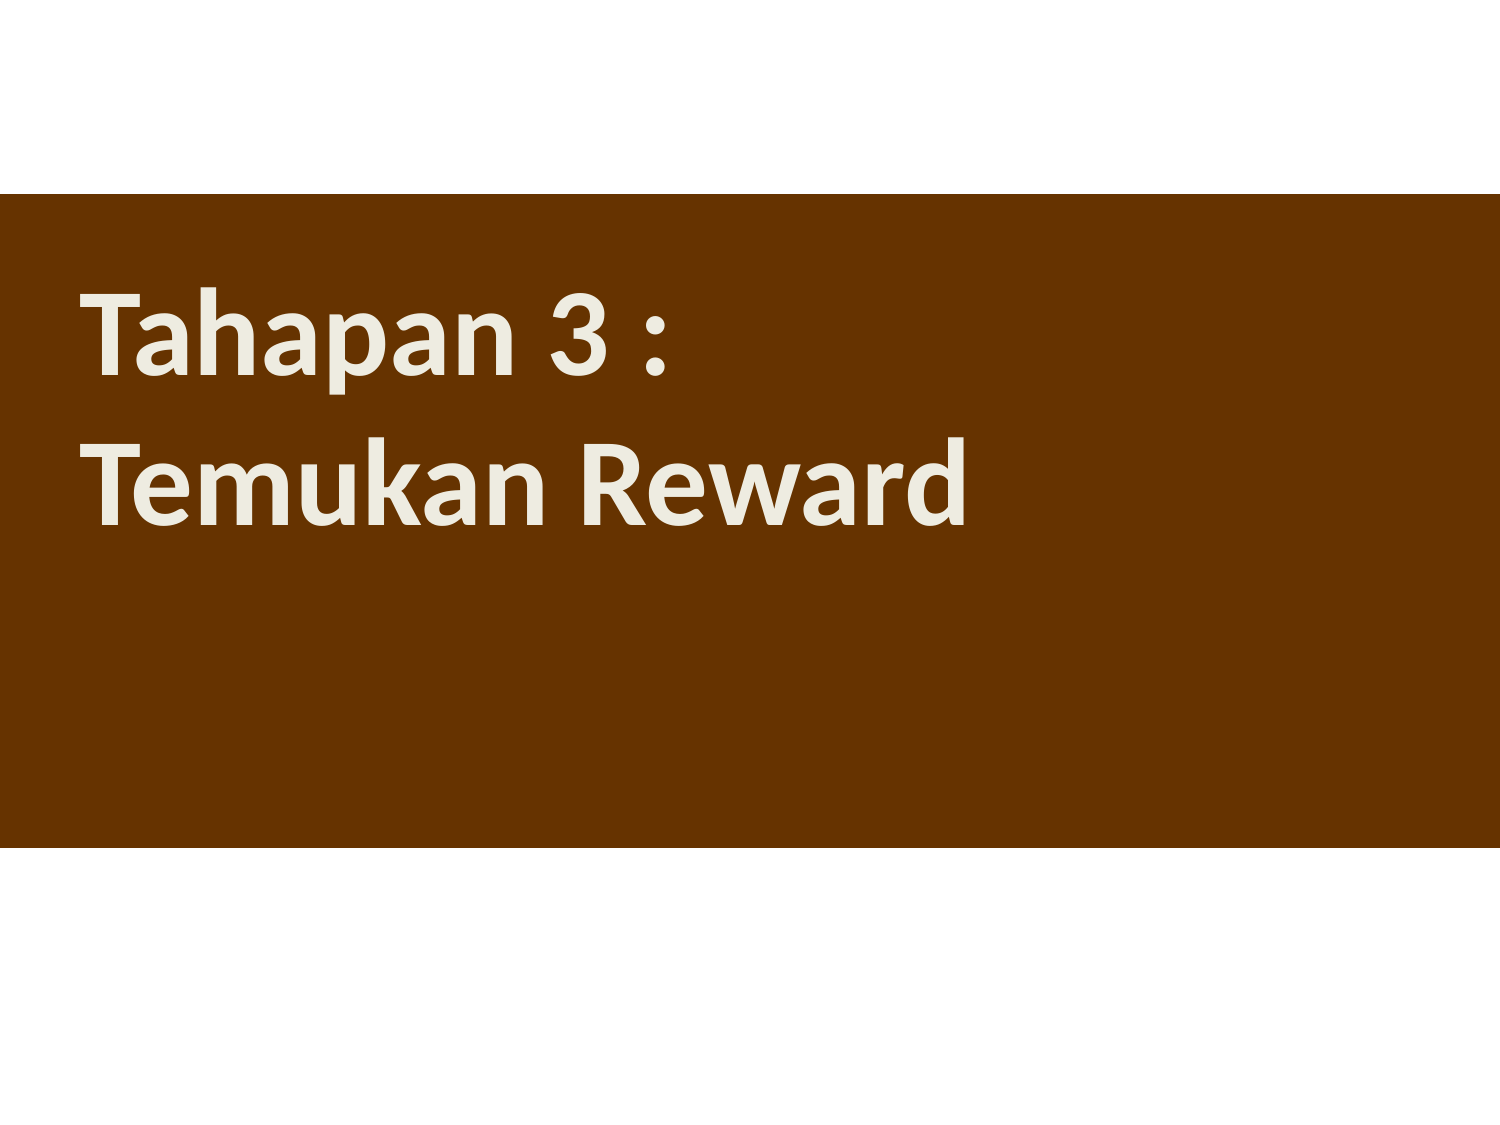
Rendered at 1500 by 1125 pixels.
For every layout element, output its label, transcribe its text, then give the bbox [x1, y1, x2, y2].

text_box Tahapan 3 : Temukan Reward [64, 243, 1459, 559]
text_box [0, 194, 1500, 848]
